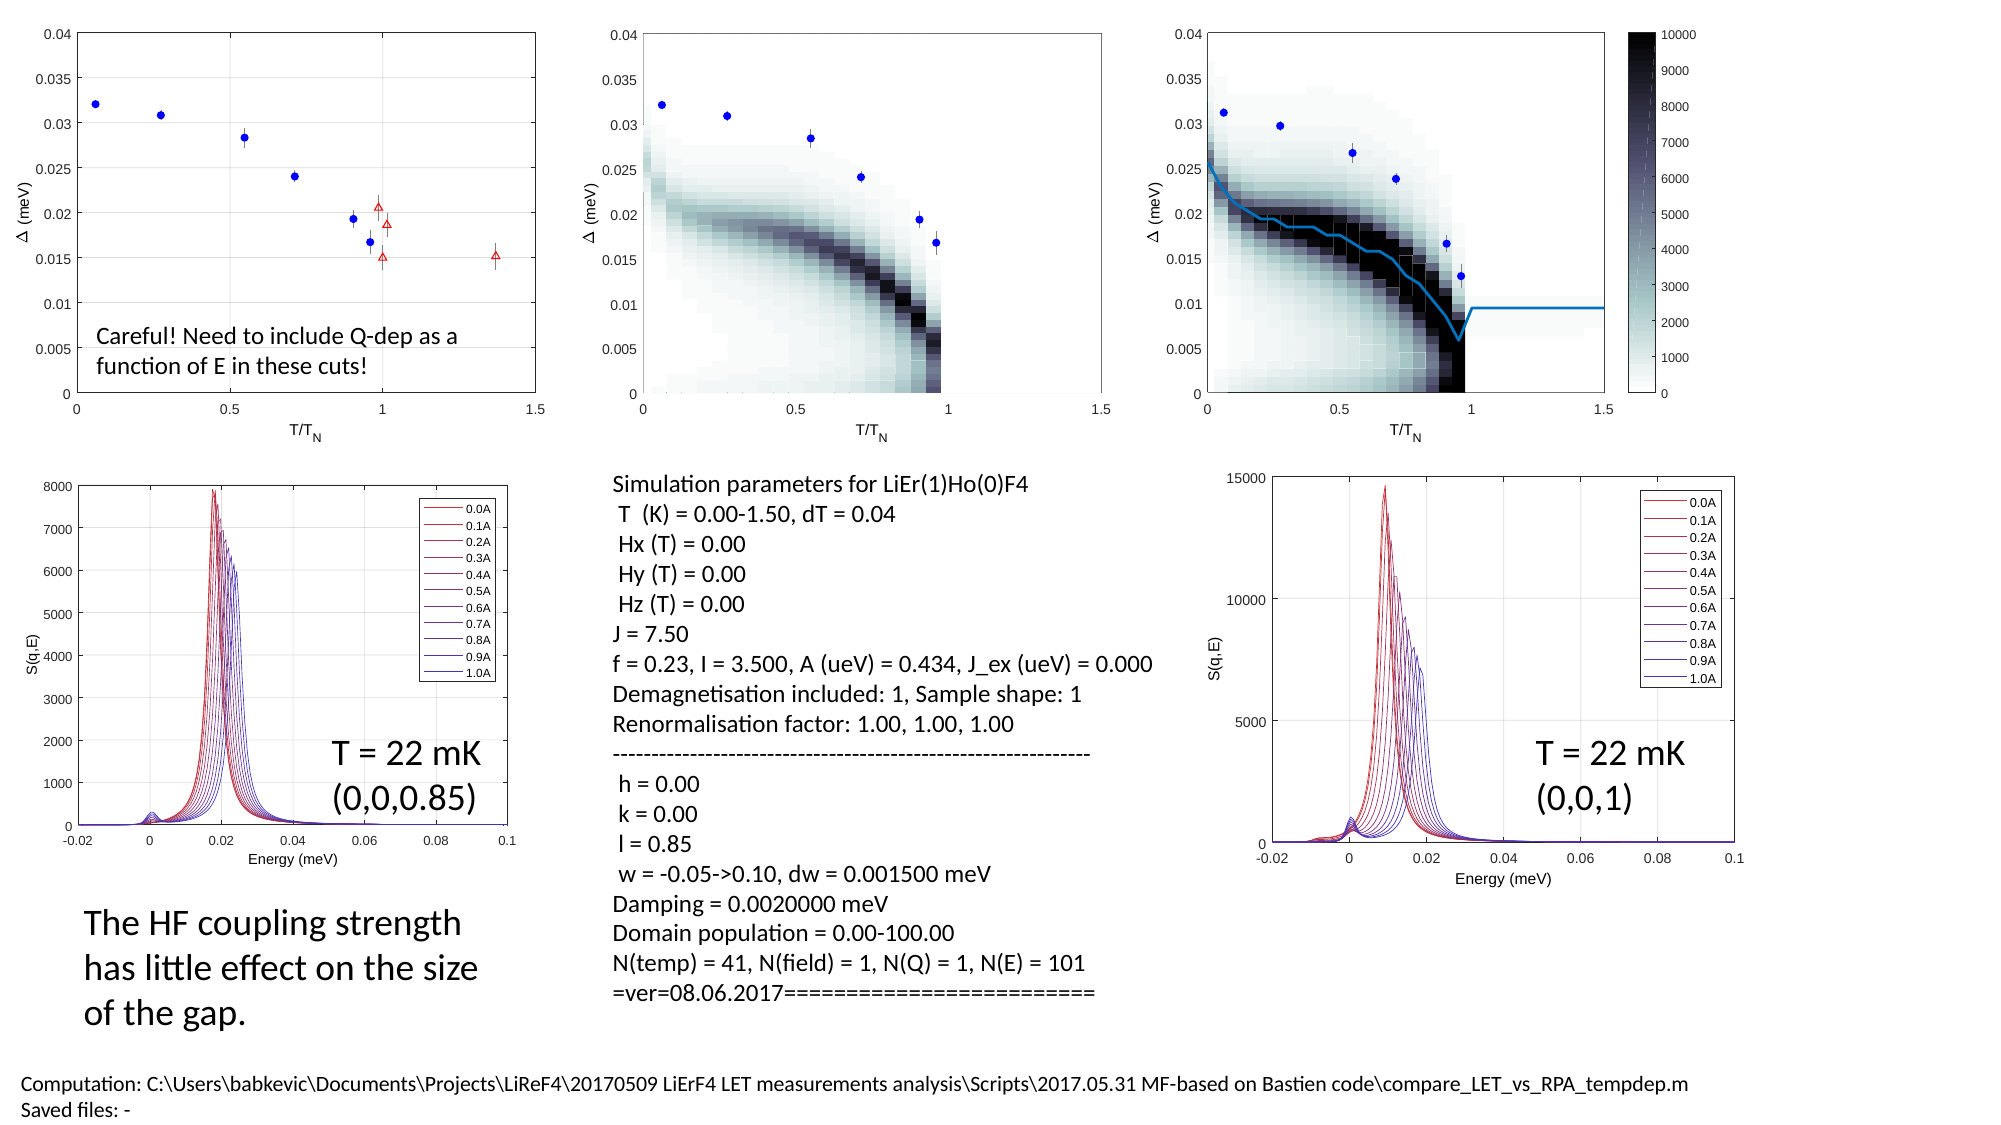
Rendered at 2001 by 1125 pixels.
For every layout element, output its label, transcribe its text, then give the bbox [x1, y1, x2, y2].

text_box Computation: C:\Users\babkevic\Documents\Projects\LiReF4\20170509 LiErF4 LET measurements analysis\Scripts\2017.05.31 MF-based on Bastien code\compare_LET_vs_RPA_tempdep.m Saved files: - [6, 1062, 1775, 1125]
picture [6, 454, 560, 870]
text_box Simulation parameters for LiEr(1)Ho(0)F4 T (K) = 0.00-1.50, dT = 0.04 Hx (T) = 0.00 Hy (T) = 0.00 Hz (T) = 0.00 J = 7.50 f = 0.23, I = 3.500, A (ueV) = 0.434, J_ex (ueV) = 0.000 Demagnetisation included: 1, Sample shape: 1 Renormalisation factor: 1.00, 1.00, 1.00 -------------------------------------------------------------- h = 0.00 k = 0.00 l = 0.85 w = -0.05->0.10, dw = 0.001500 meV Damping = 0.0020000 meV Domain population = 0.00-100.00 N(temp) = 41, N(field) = 1, N(Q) = 1, N(E) = 101 =ver=08.06.2017========================= [597, 460, 1184, 1015]
picture [0, 0, 1791, 891]
text_box The HF coupling strength has little effect on the size of the gap. [68, 890, 498, 1040]
